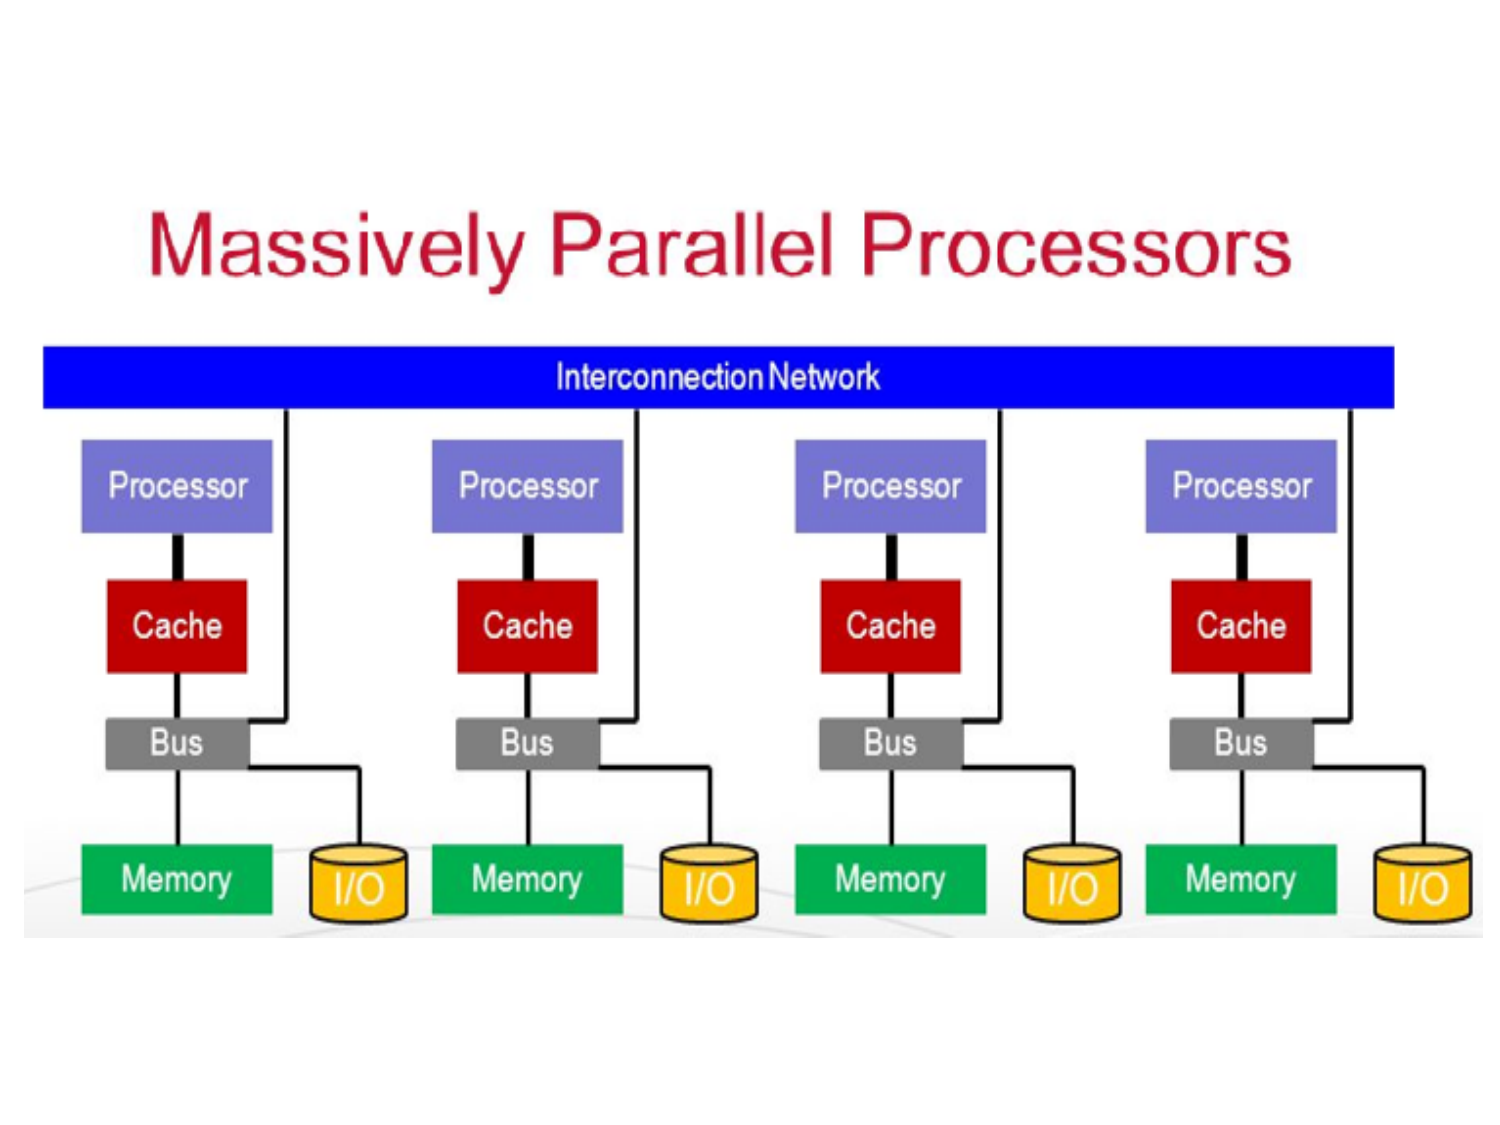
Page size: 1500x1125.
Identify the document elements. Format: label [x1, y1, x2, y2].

picture [24, 199, 1484, 938]
